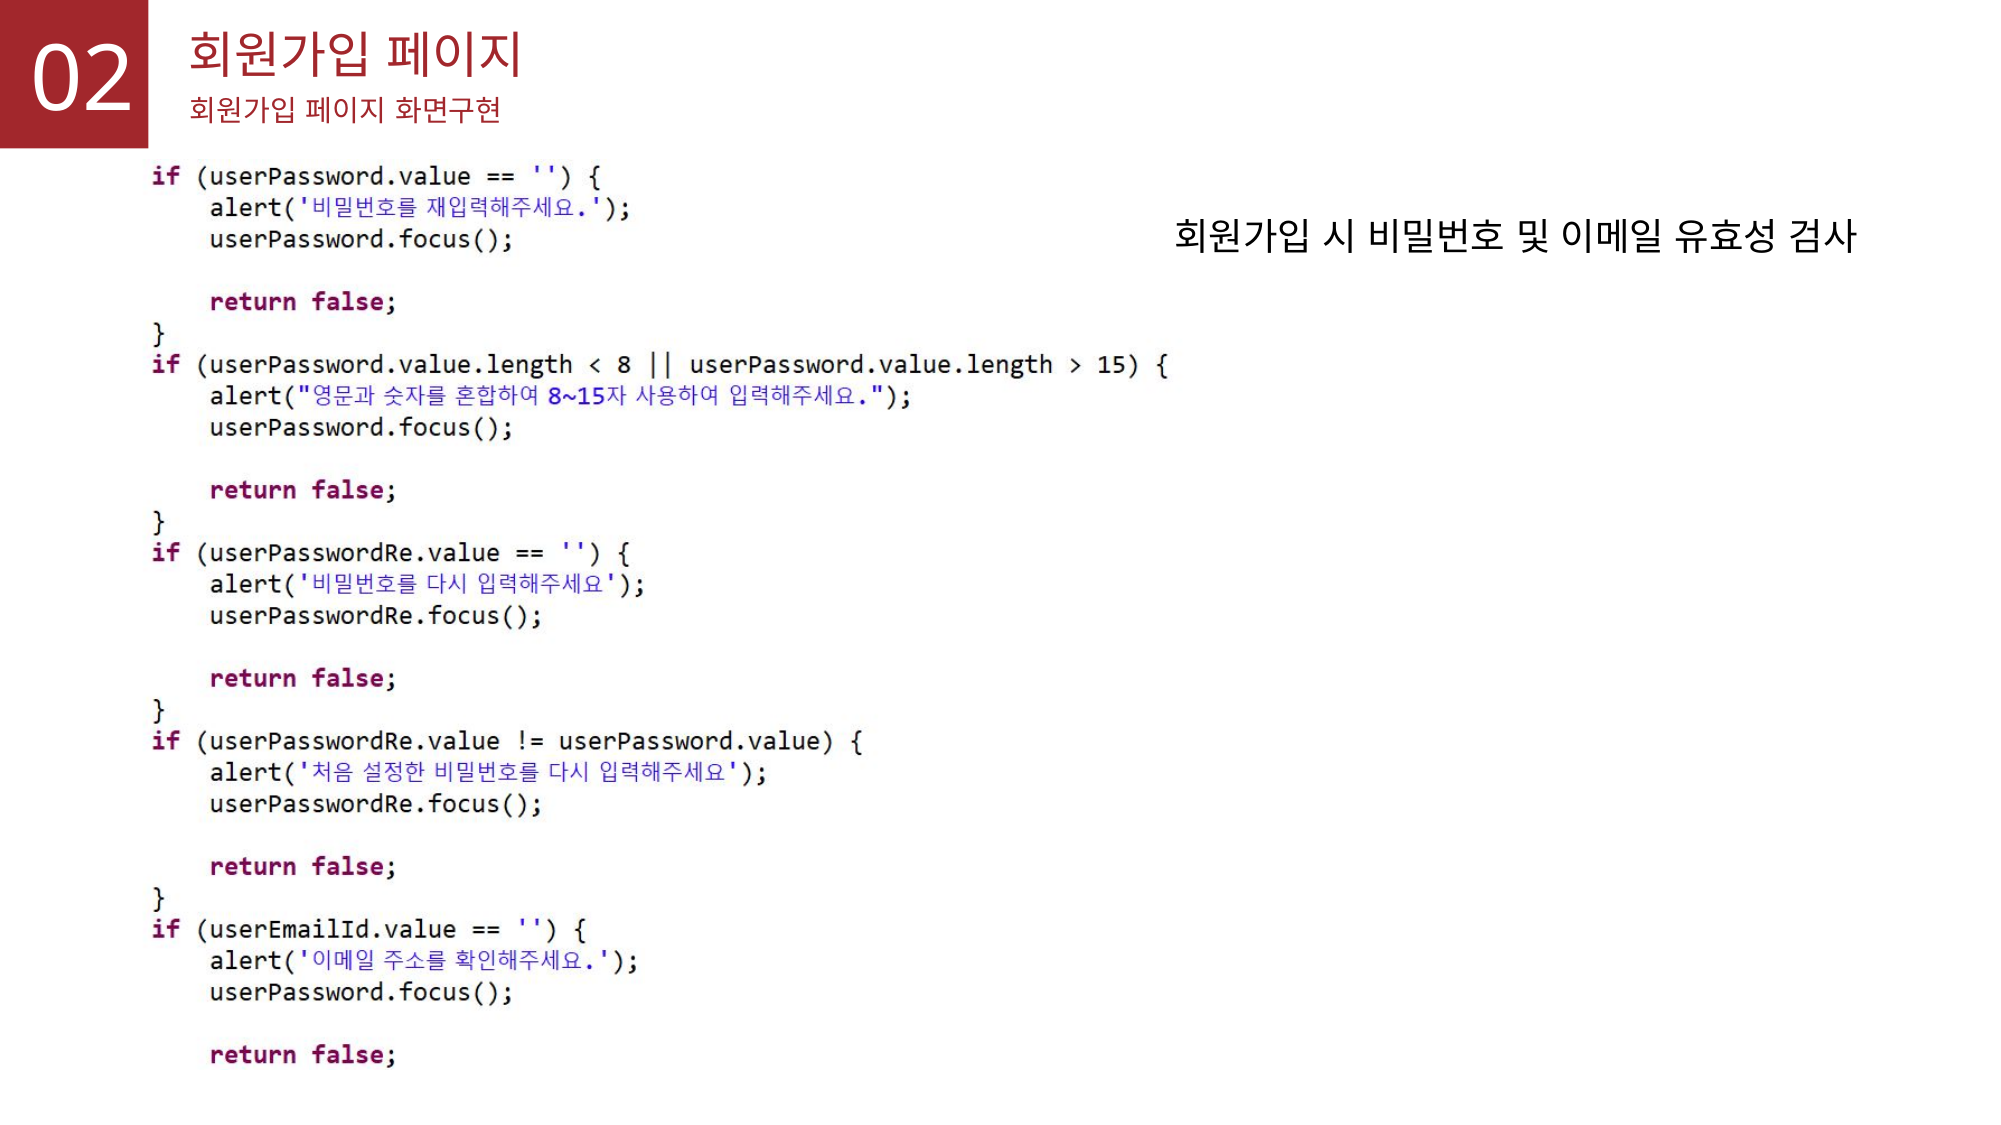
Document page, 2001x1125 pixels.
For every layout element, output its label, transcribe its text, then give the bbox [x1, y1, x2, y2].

text_box 회원가입 시 비밀번호 및 이메일 유효성 검사 [1350, 205, 1952, 266]
picture [36, 159, 1350, 1070]
text_box 02 [15, 11, 151, 136]
text_box 회원가입 페이지 [173, 15, 540, 91]
text_box [0, 0, 149, 149]
text_box 회원가입 페이지 화면구현 [174, 85, 519, 135]
